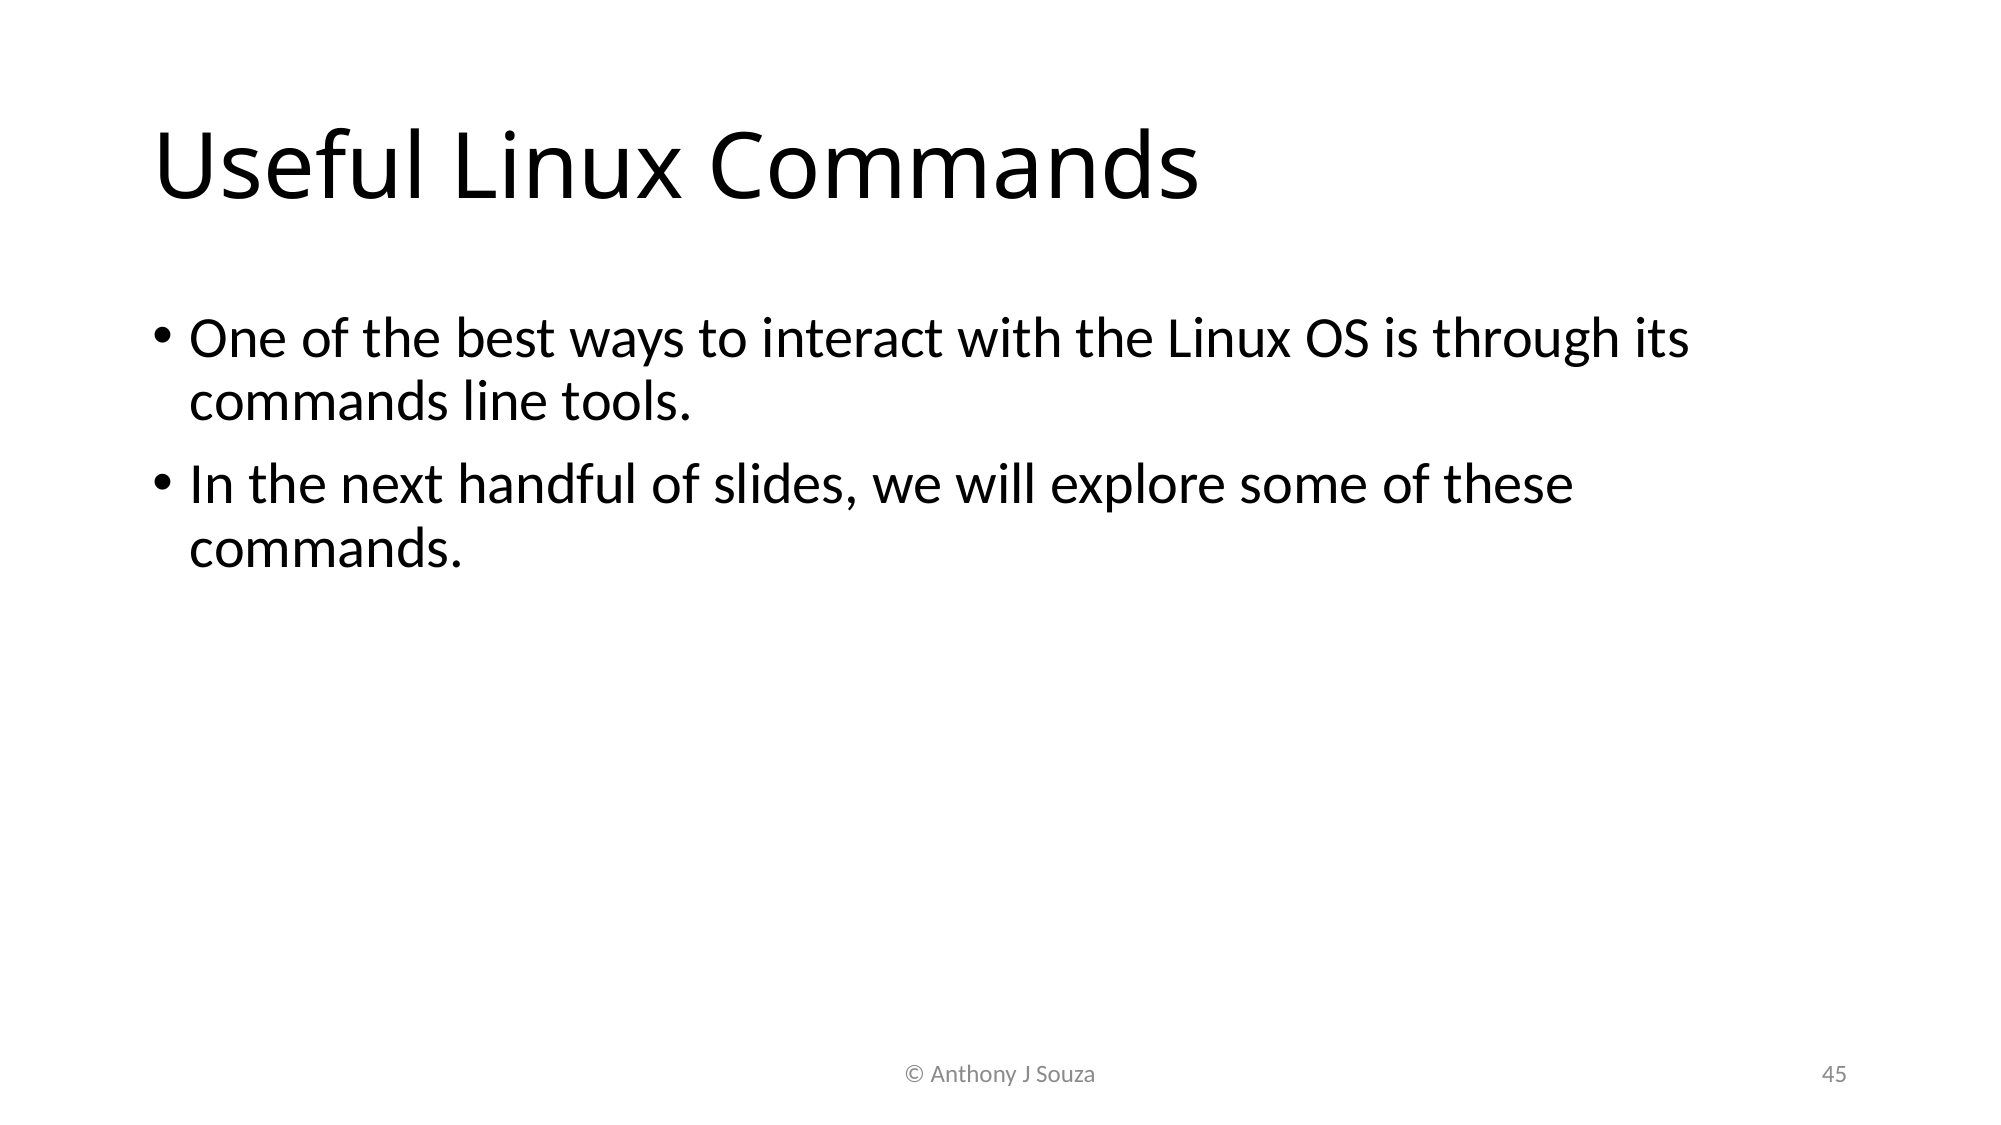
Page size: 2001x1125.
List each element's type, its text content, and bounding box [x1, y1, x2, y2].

title Useful Linux Commands [137, 59, 1863, 278]
slide_number 45 [1412, 1042, 1863, 1103]
footer © Anthony J Souza [662, 1042, 1338, 1103]
list One of the best ways to interact with the Linux OS is through its commands line tools. In the next handful of slides, we will explore some of these commands. [137, 299, 1863, 1014]
